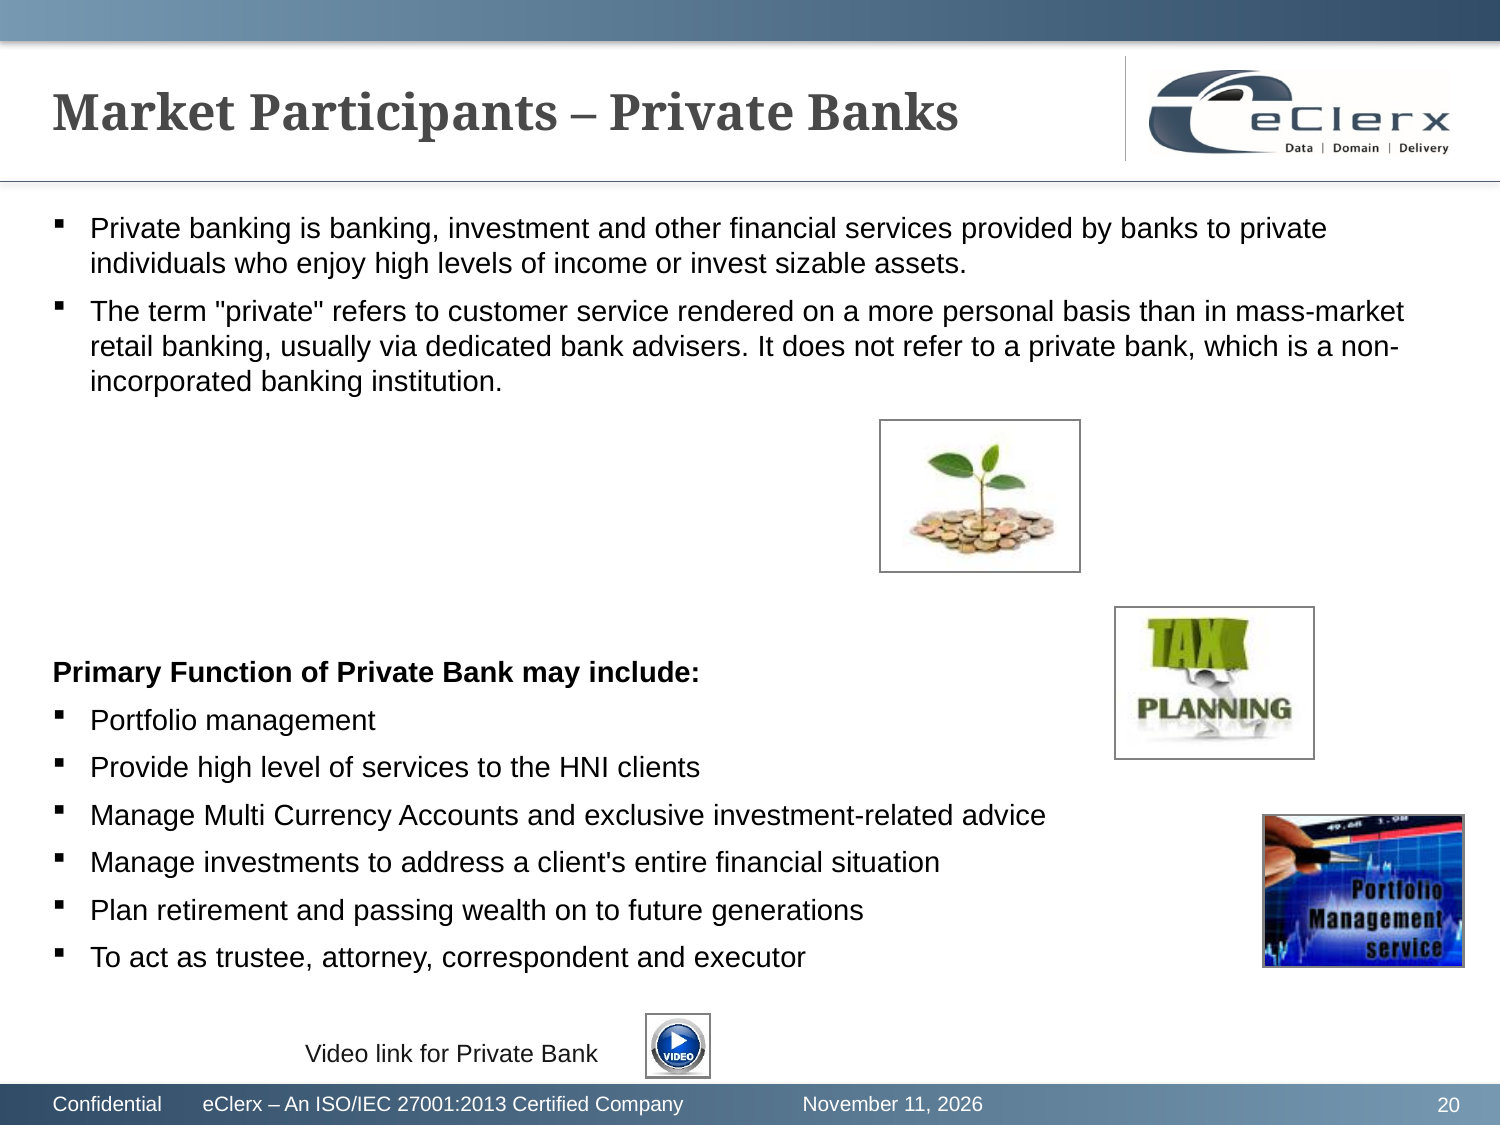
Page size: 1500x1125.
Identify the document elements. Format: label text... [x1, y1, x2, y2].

text_box Primary Function of Private Bank may include: Portfolio management Provide high level of services to the HNI clients Manage Multi Currency Accounts and exclusive investment-related advice Manage investments to address a client's entire financial situation Plan retirement and passing wealth on to future generations To act as trustee, attorney, correspondent and executor [37, 646, 1249, 990]
title Market Participants – Private Banks [37, 45, 1086, 176]
text_box Video link for Private Bank [273, 1029, 637, 1075]
picture [647, 1014, 710, 1077]
picture [1115, 607, 1314, 759]
list Private banking is banking, investment and other financial services provided by banks to private individuals who enjoy high levels of income or invest sizable assets. The term "private" refers to customer service rendered on a more personal basis than in mass-market retail banking, usually via dedicated bank advisers. It does not refer to a private bank, which is a non-incorporated banking institution. [37, 202, 1463, 445]
picture [880, 420, 1080, 571]
picture [1264, 815, 1463, 967]
picture [1149, 70, 1450, 155]
